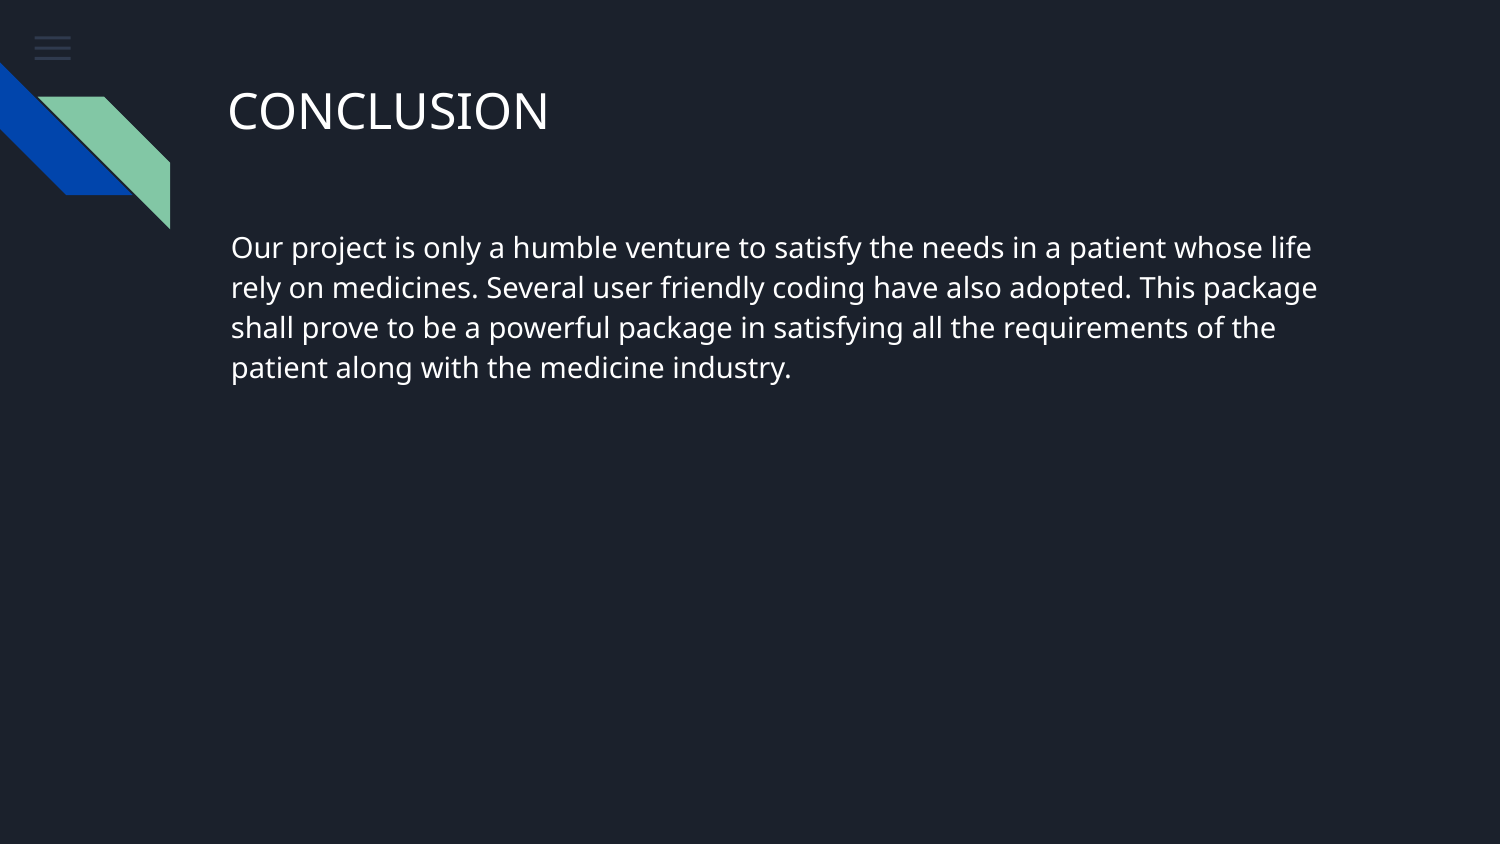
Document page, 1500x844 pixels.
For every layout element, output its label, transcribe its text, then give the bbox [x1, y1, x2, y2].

title CONCLUSION [212, 64, 1368, 154]
text_box Our project is only a humble venture to satisfy the needs in a patient whose life rely on medicines. Several user friendly coding have also adopted. This package shall prove to be a powerful package in satisfying all the requirements of the patient along with the medicine industry. [215, 208, 1369, 738]
